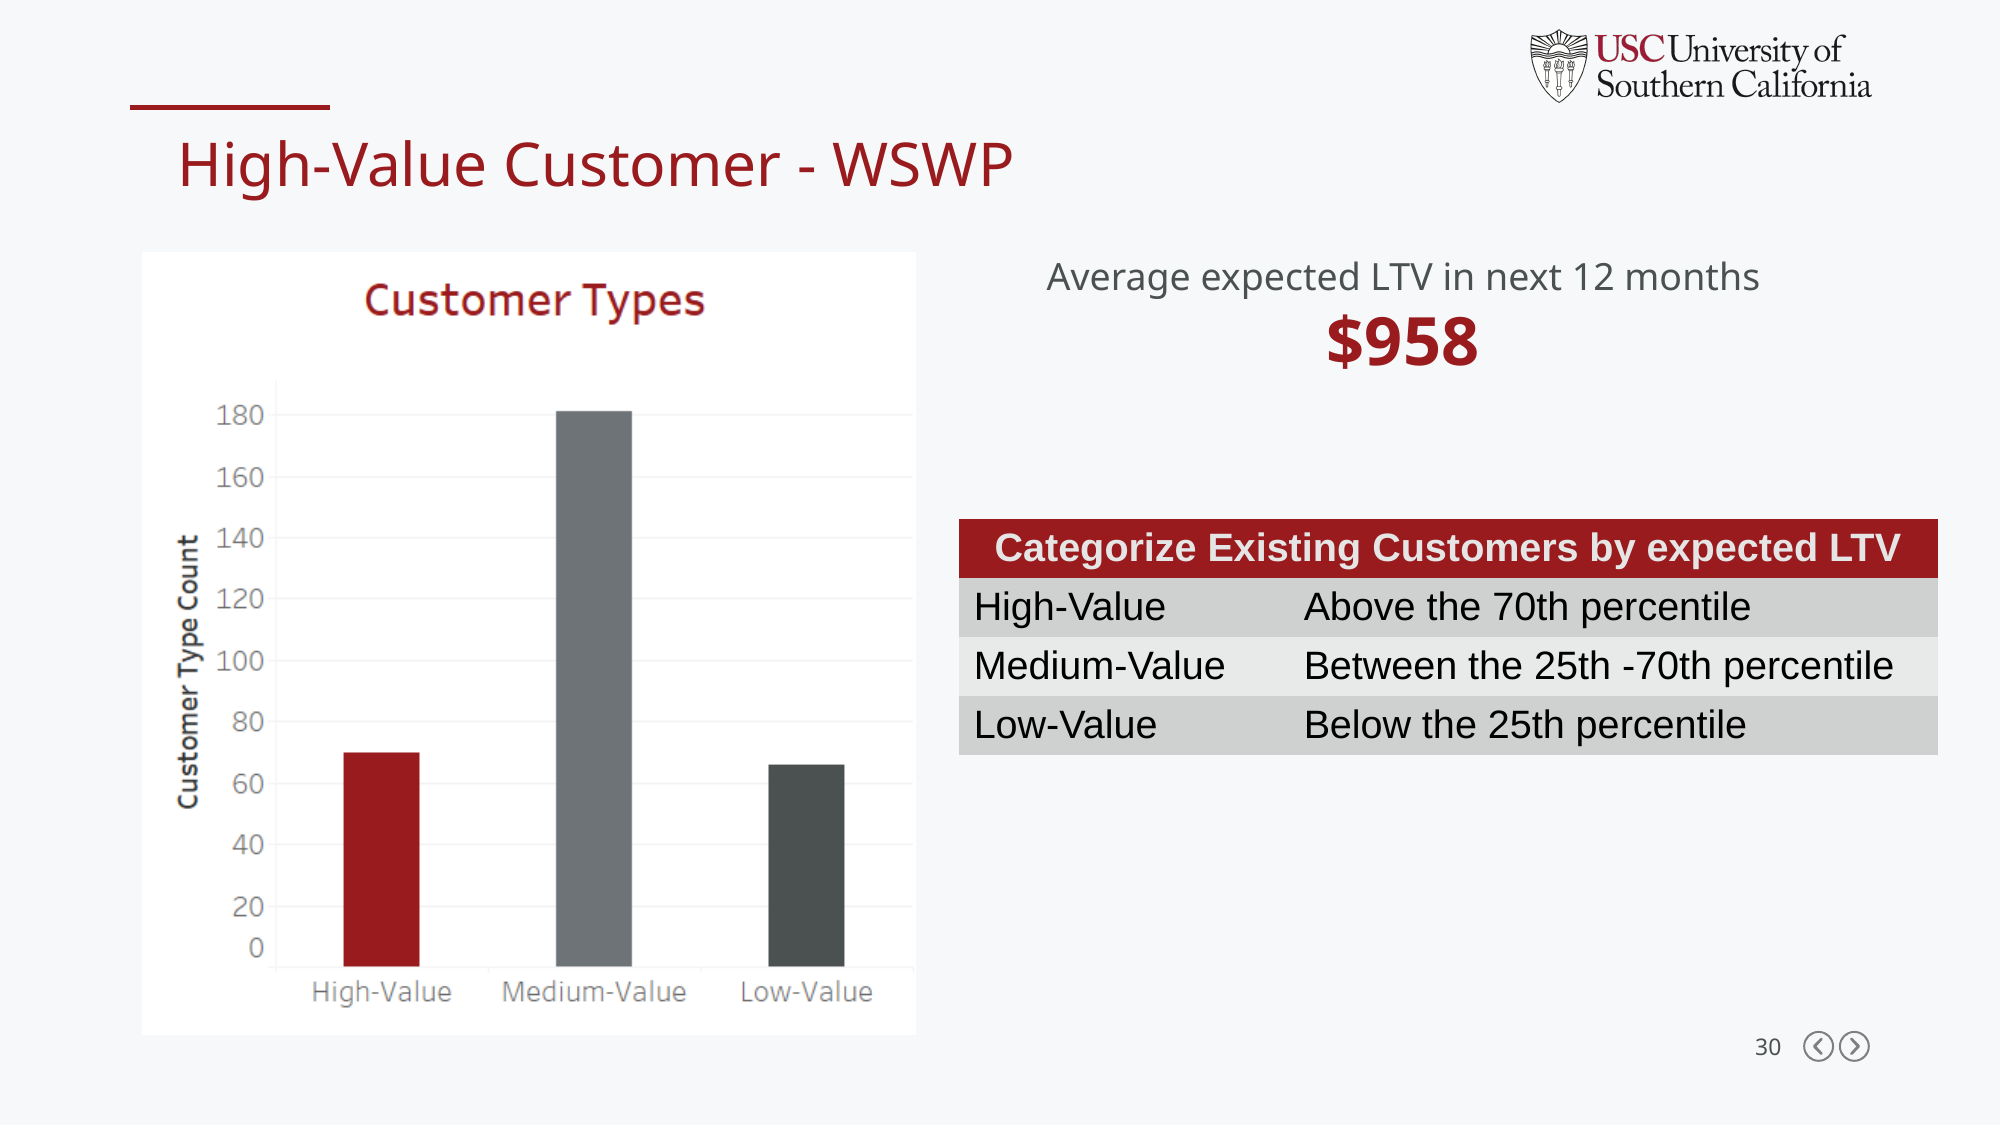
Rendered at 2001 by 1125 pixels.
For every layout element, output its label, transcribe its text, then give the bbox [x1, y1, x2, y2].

table_cell Between the 25th -70th percentile [1289, 637, 1938, 696]
text_box $958 [1262, 299, 1545, 394]
table_cell Below the 25th percentile [1289, 696, 1938, 755]
table_header Categorize Existing Customers by expected LTV [959, 519, 1938, 578]
table_cell Above the 70th percentile [1289, 578, 1938, 637]
table_cell High-Value [959, 578, 1289, 637]
text_box Average expected LTV in next 12 months [1040, 252, 1767, 304]
table_cell Low-Value [959, 696, 1289, 755]
picture [1527, 25, 1876, 107]
list High-Value Customer - WSWP [127, 125, 1868, 210]
picture [142, 252, 916, 1035]
table_cell Medium-Value [959, 637, 1289, 696]
